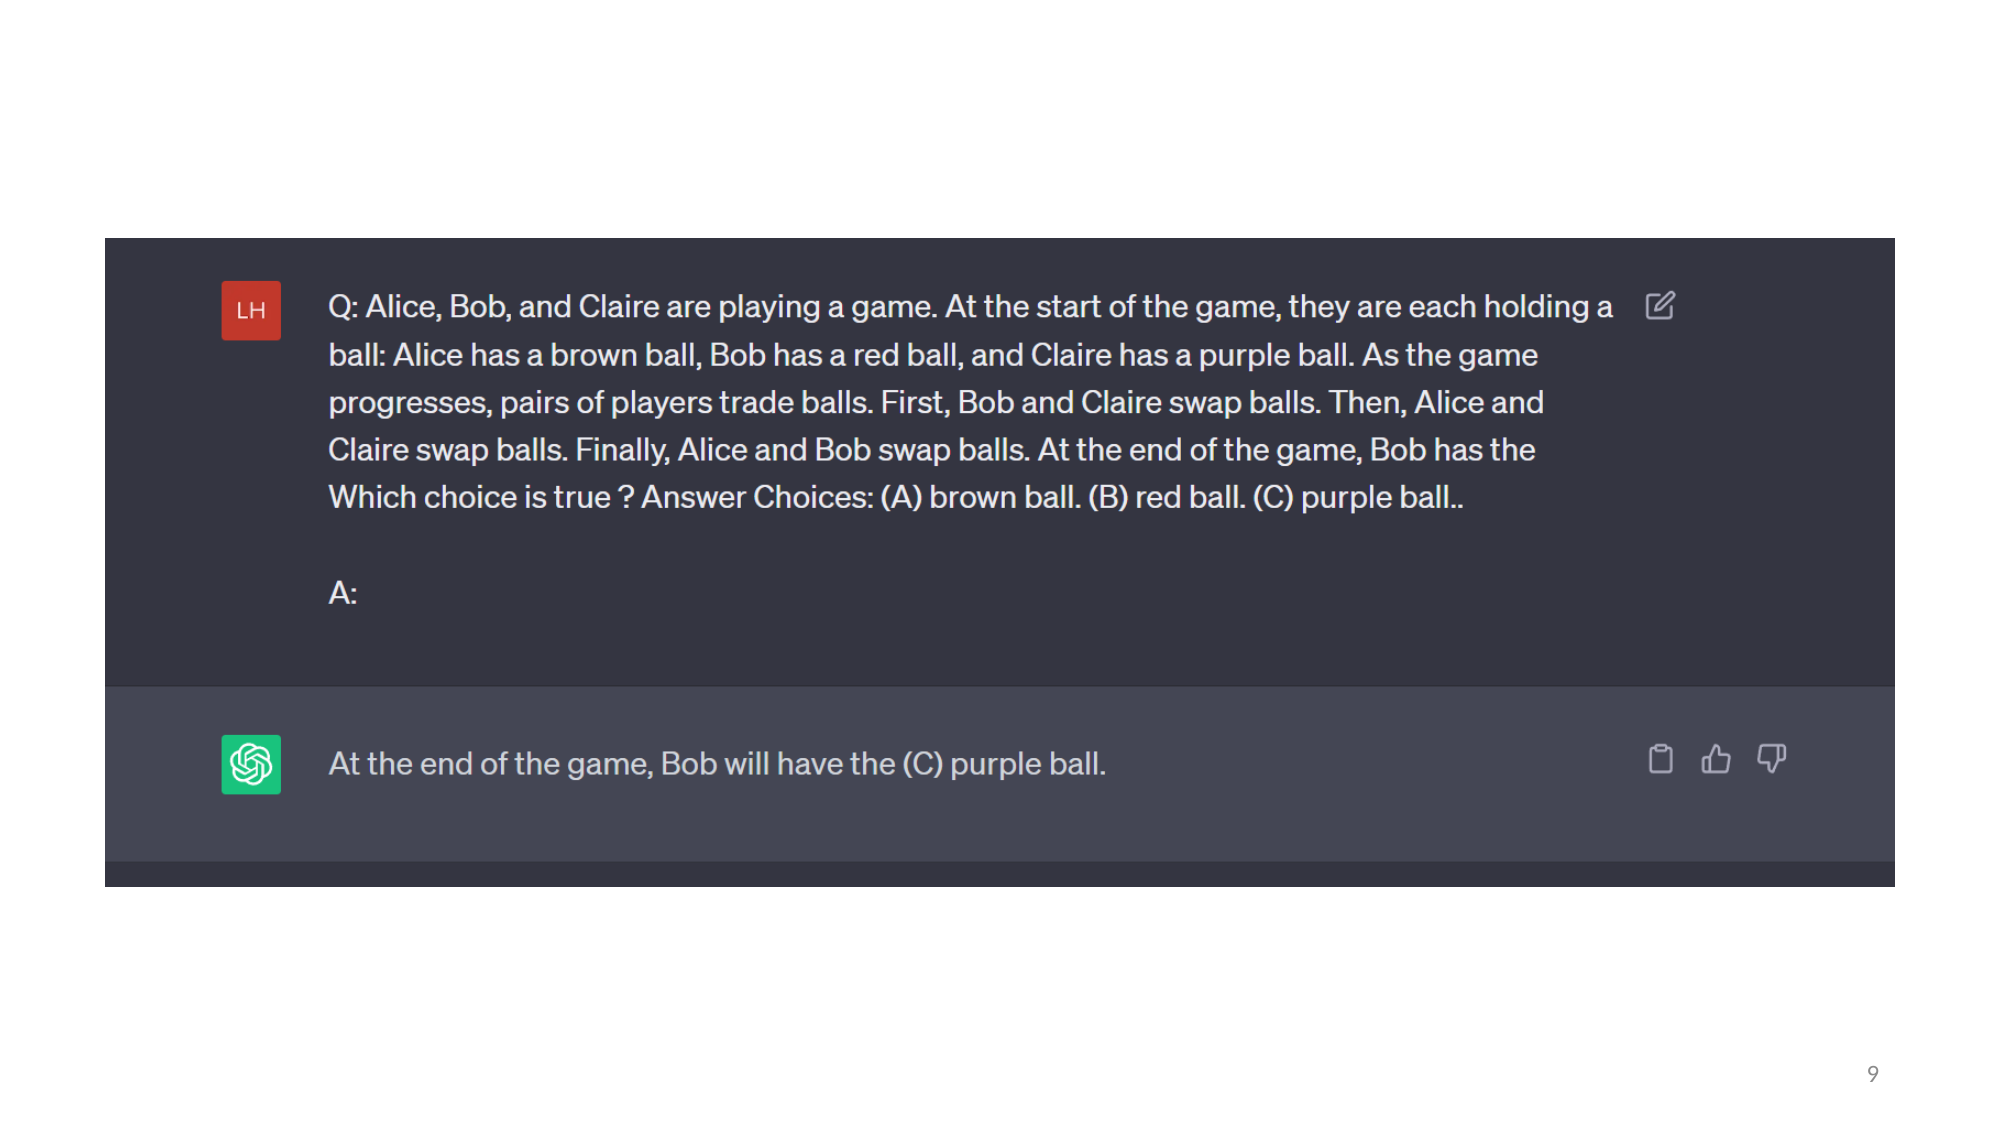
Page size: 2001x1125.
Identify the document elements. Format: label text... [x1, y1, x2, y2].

slide_number 9 [1444, 1042, 1895, 1103]
picture [105, 238, 1895, 887]
